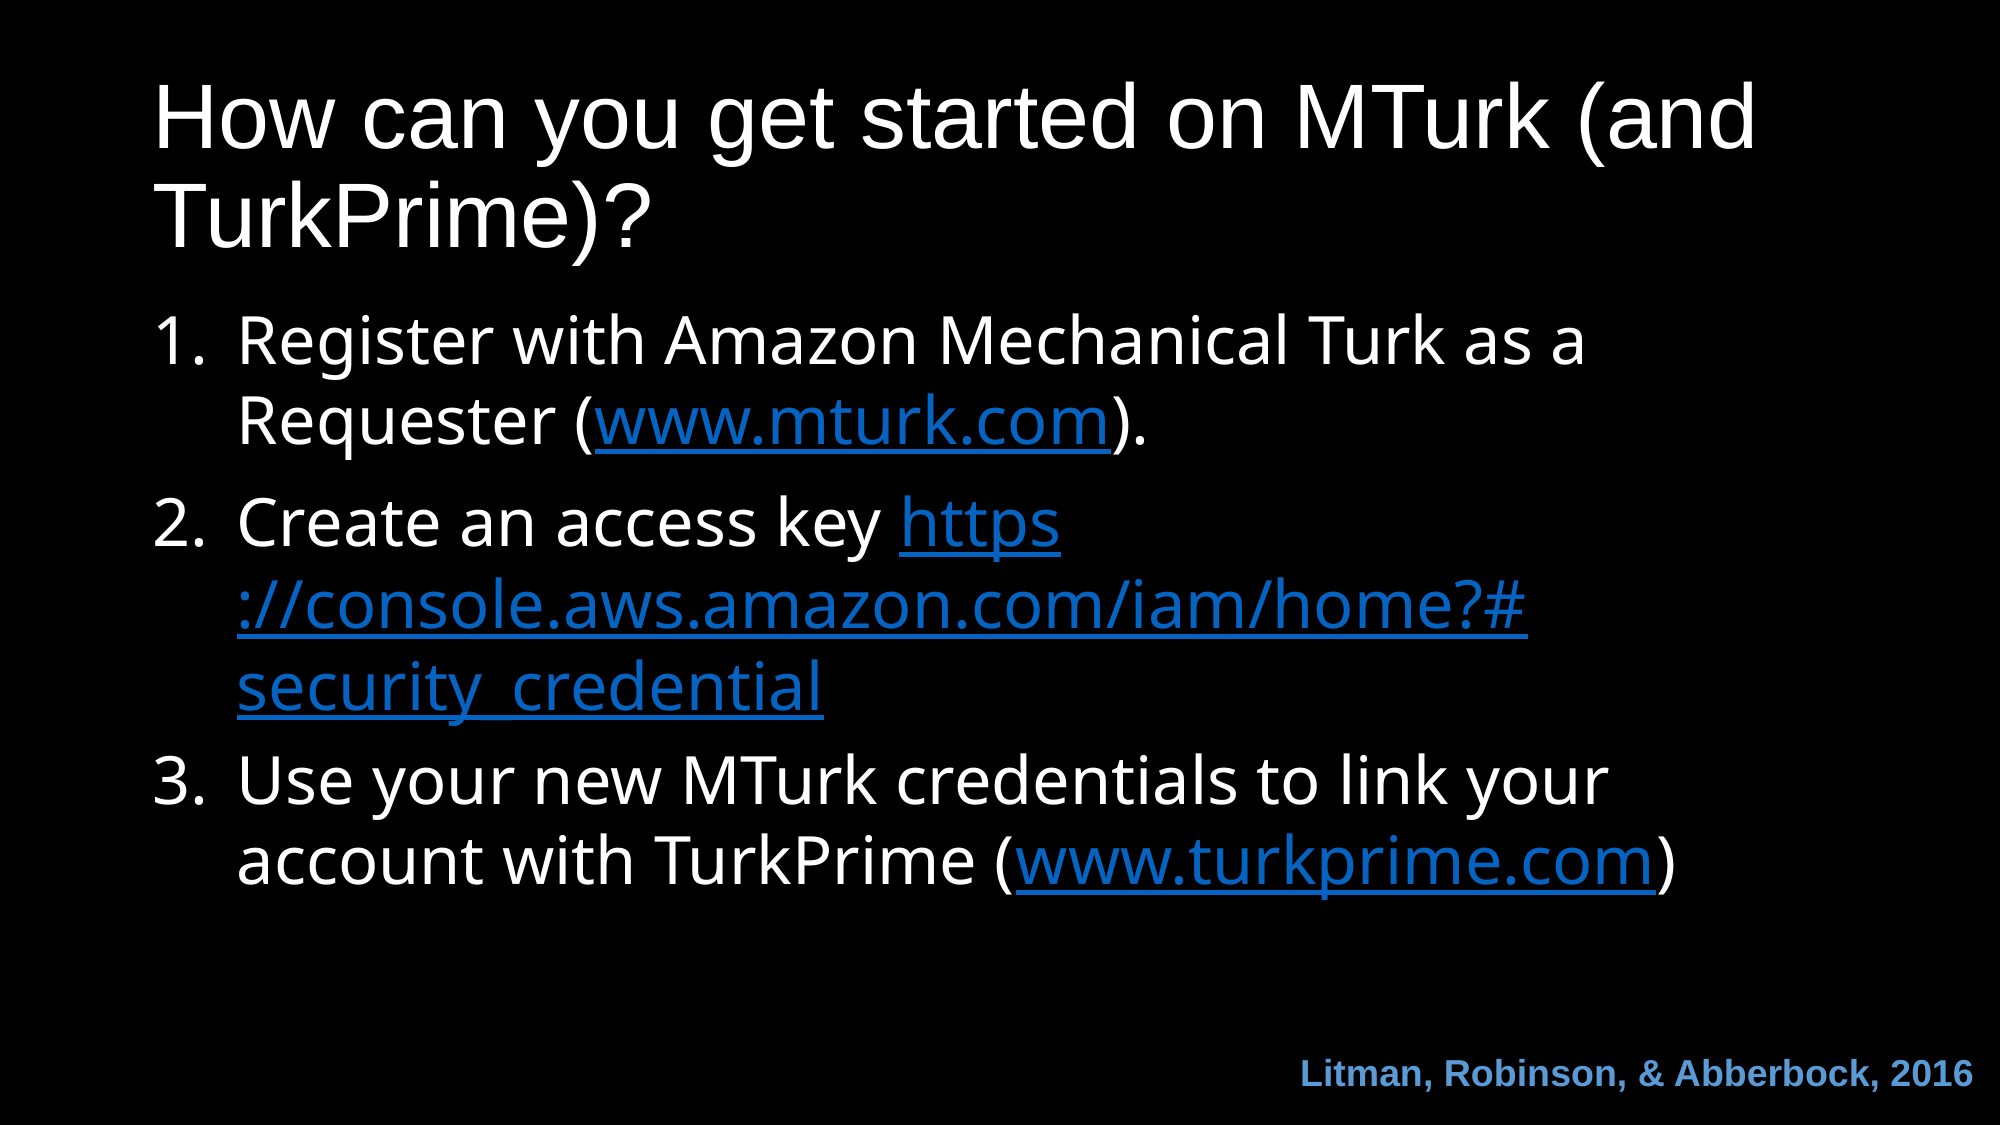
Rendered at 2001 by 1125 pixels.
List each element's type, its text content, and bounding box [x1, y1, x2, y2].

title How can you get started on MTurk (and TurkPrime)? [137, 59, 1863, 278]
text_box Litman, Robinson, & Abberbock, 2016 [1285, 1041, 1990, 1102]
list Register with Amazon Mechanical Turk as a Requester (www.mturk.com). Create an access key https://console.aws.amazon.com/iam/home?#security_credential Use your new MTurk credentials to link your account with TurkPrime (www.turkprime.com) [137, 299, 1863, 1014]
